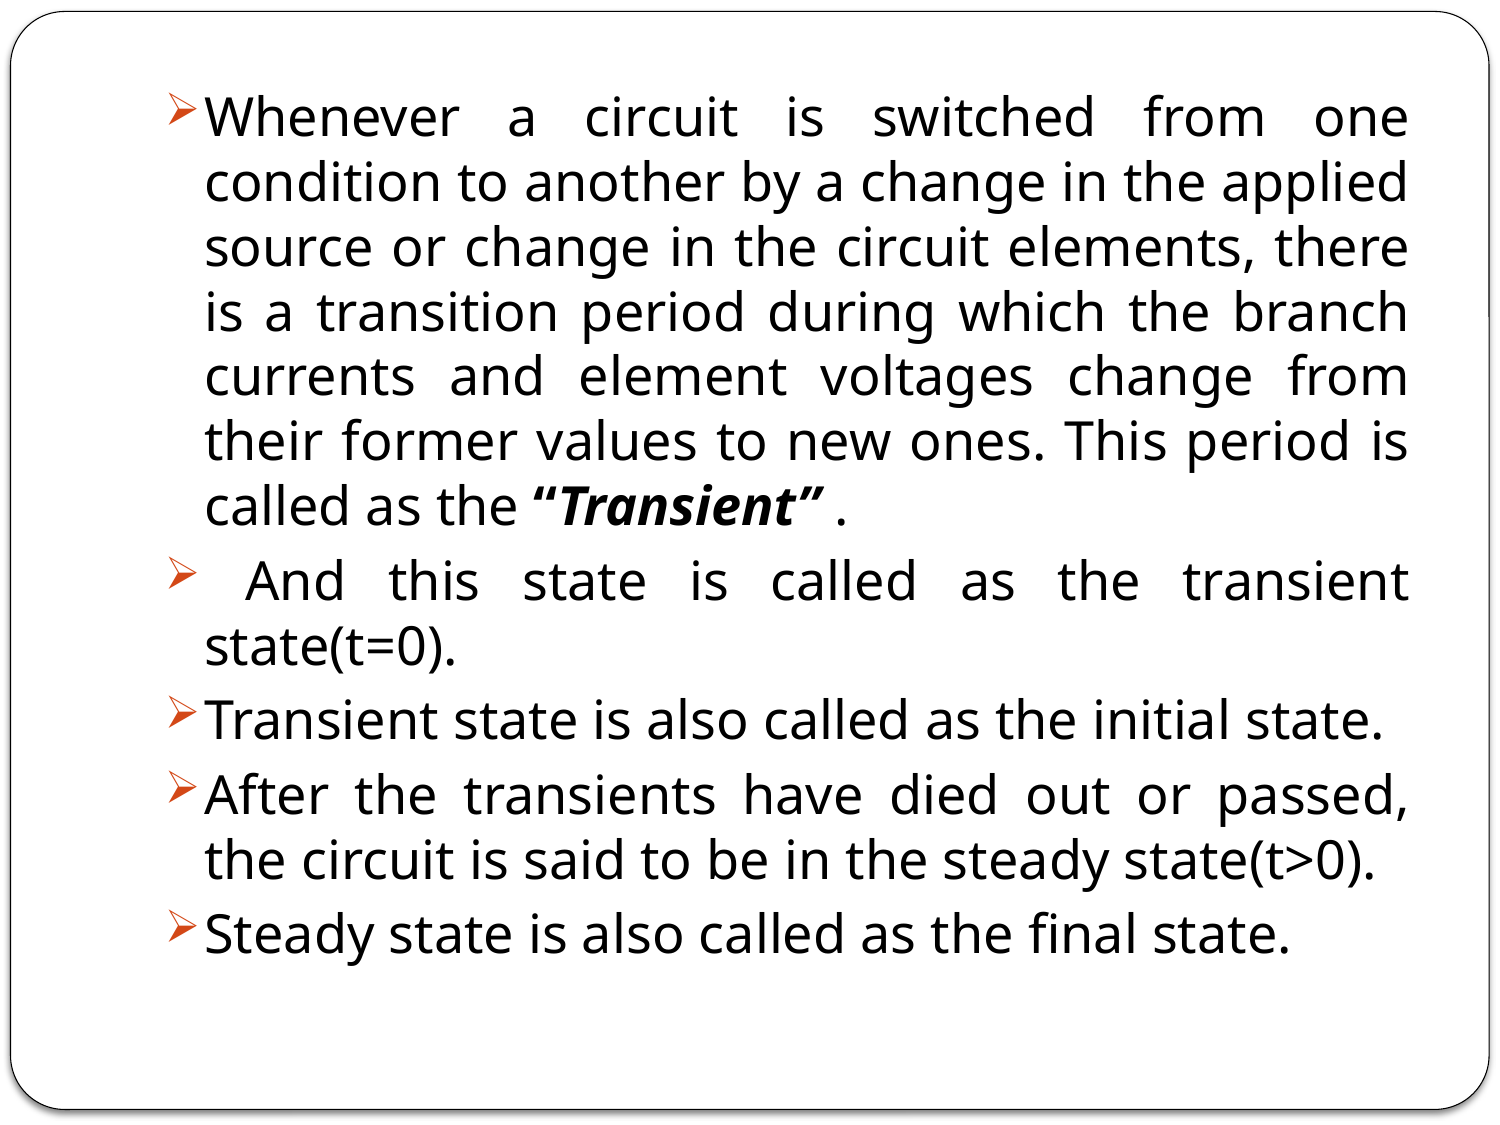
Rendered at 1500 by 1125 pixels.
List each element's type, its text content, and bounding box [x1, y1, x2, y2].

list Whenever a circuit is switched from one condition to another by a change in the applied source or change in the circuit elements, there is a transition period during which the branch currents and element voltages change from their former values to new ones. This period is called as the “Transient” . And this state is called as the transient state(t=0). Transient state is also called as the initial state. After the transients have died out or passed, the circuit is said to be in the steady state(t>0). Steady state is also called as the final state. [150, 75, 1425, 1075]
